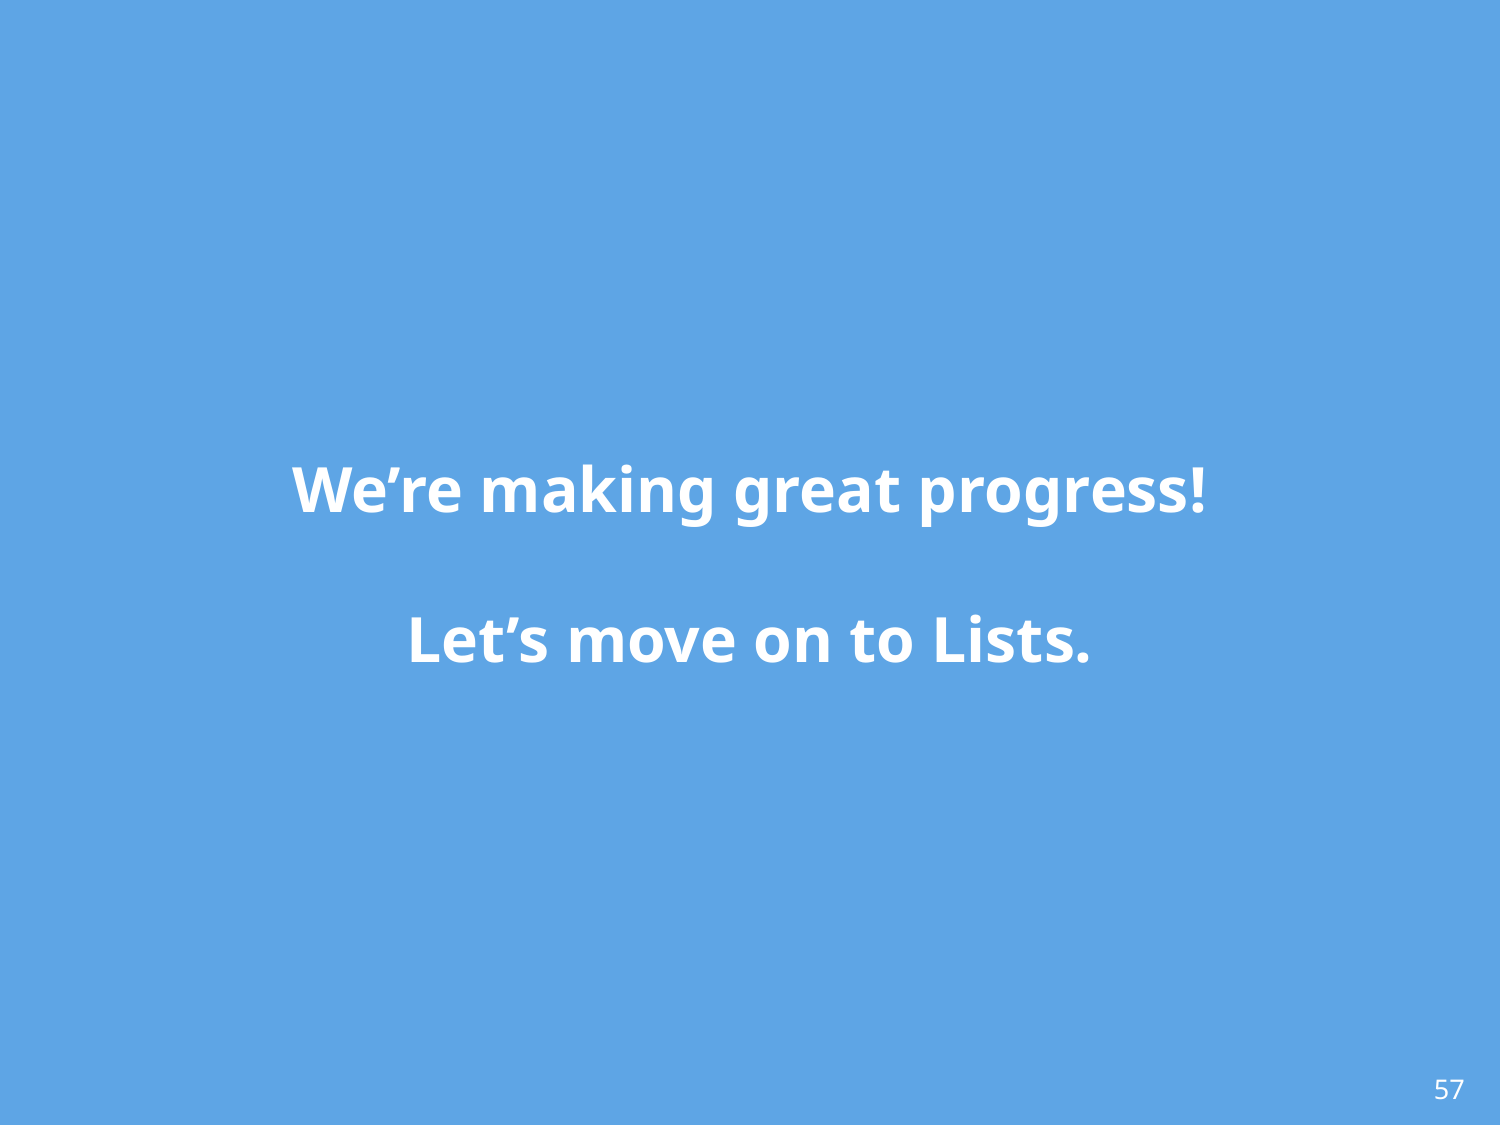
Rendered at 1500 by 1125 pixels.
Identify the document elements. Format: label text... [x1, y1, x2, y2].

title We’re making great progress! Let’s move on to Lists. [98, 128, 1402, 997]
slide_number ‹#› [1389, 1057, 1480, 1125]
